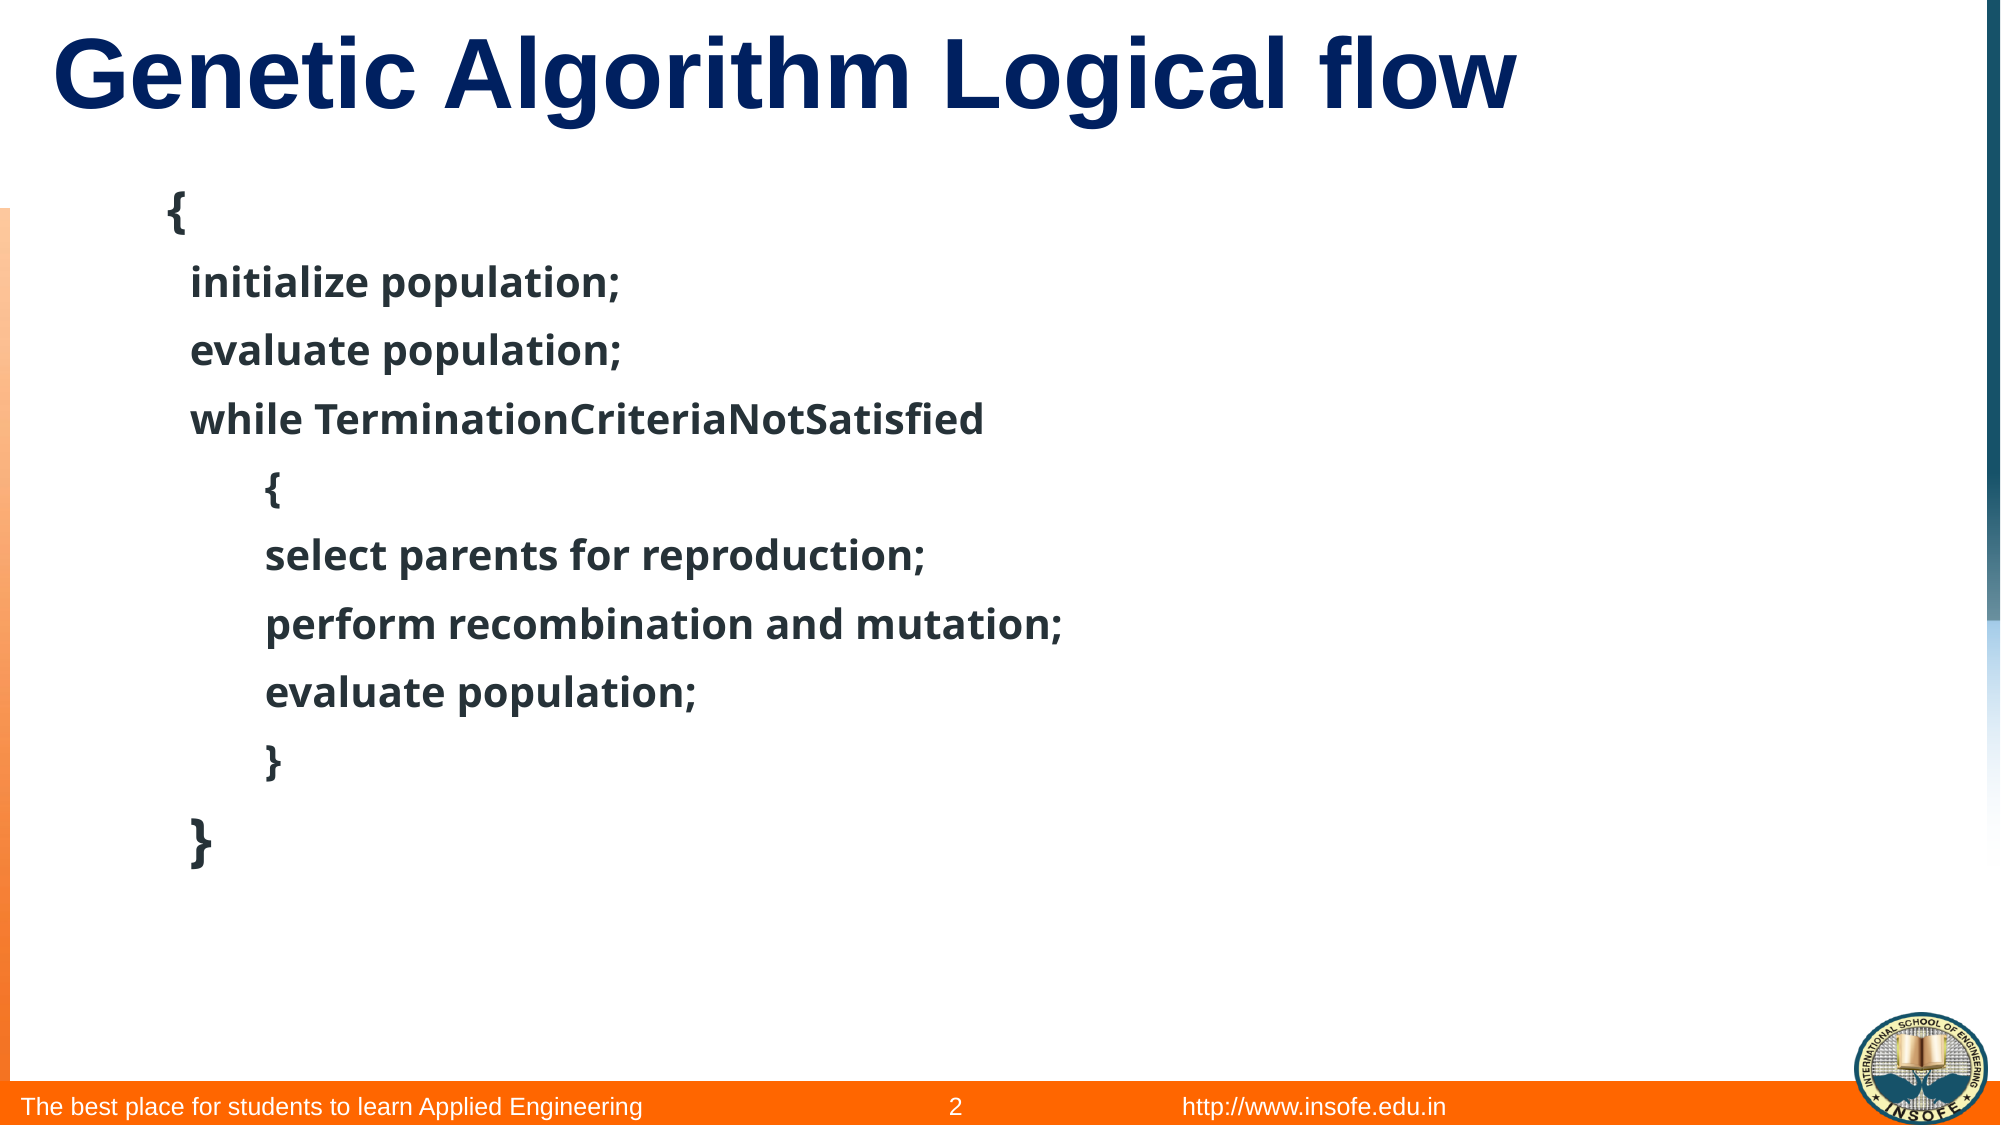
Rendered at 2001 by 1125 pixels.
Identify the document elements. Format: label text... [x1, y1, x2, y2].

picture [1987, 0, 2001, 866]
picture [0, 208, 10, 1081]
list { initialize population; evaluate population; while TerminationCriteriaNotSatisfied { select parents for reproduction; perform recombination and mutation; evaluate population; } } [99, 162, 1900, 905]
picture [1854, 1012, 1988, 1125]
title Genetic Algorithm Logical flow [37, 24, 1634, 113]
